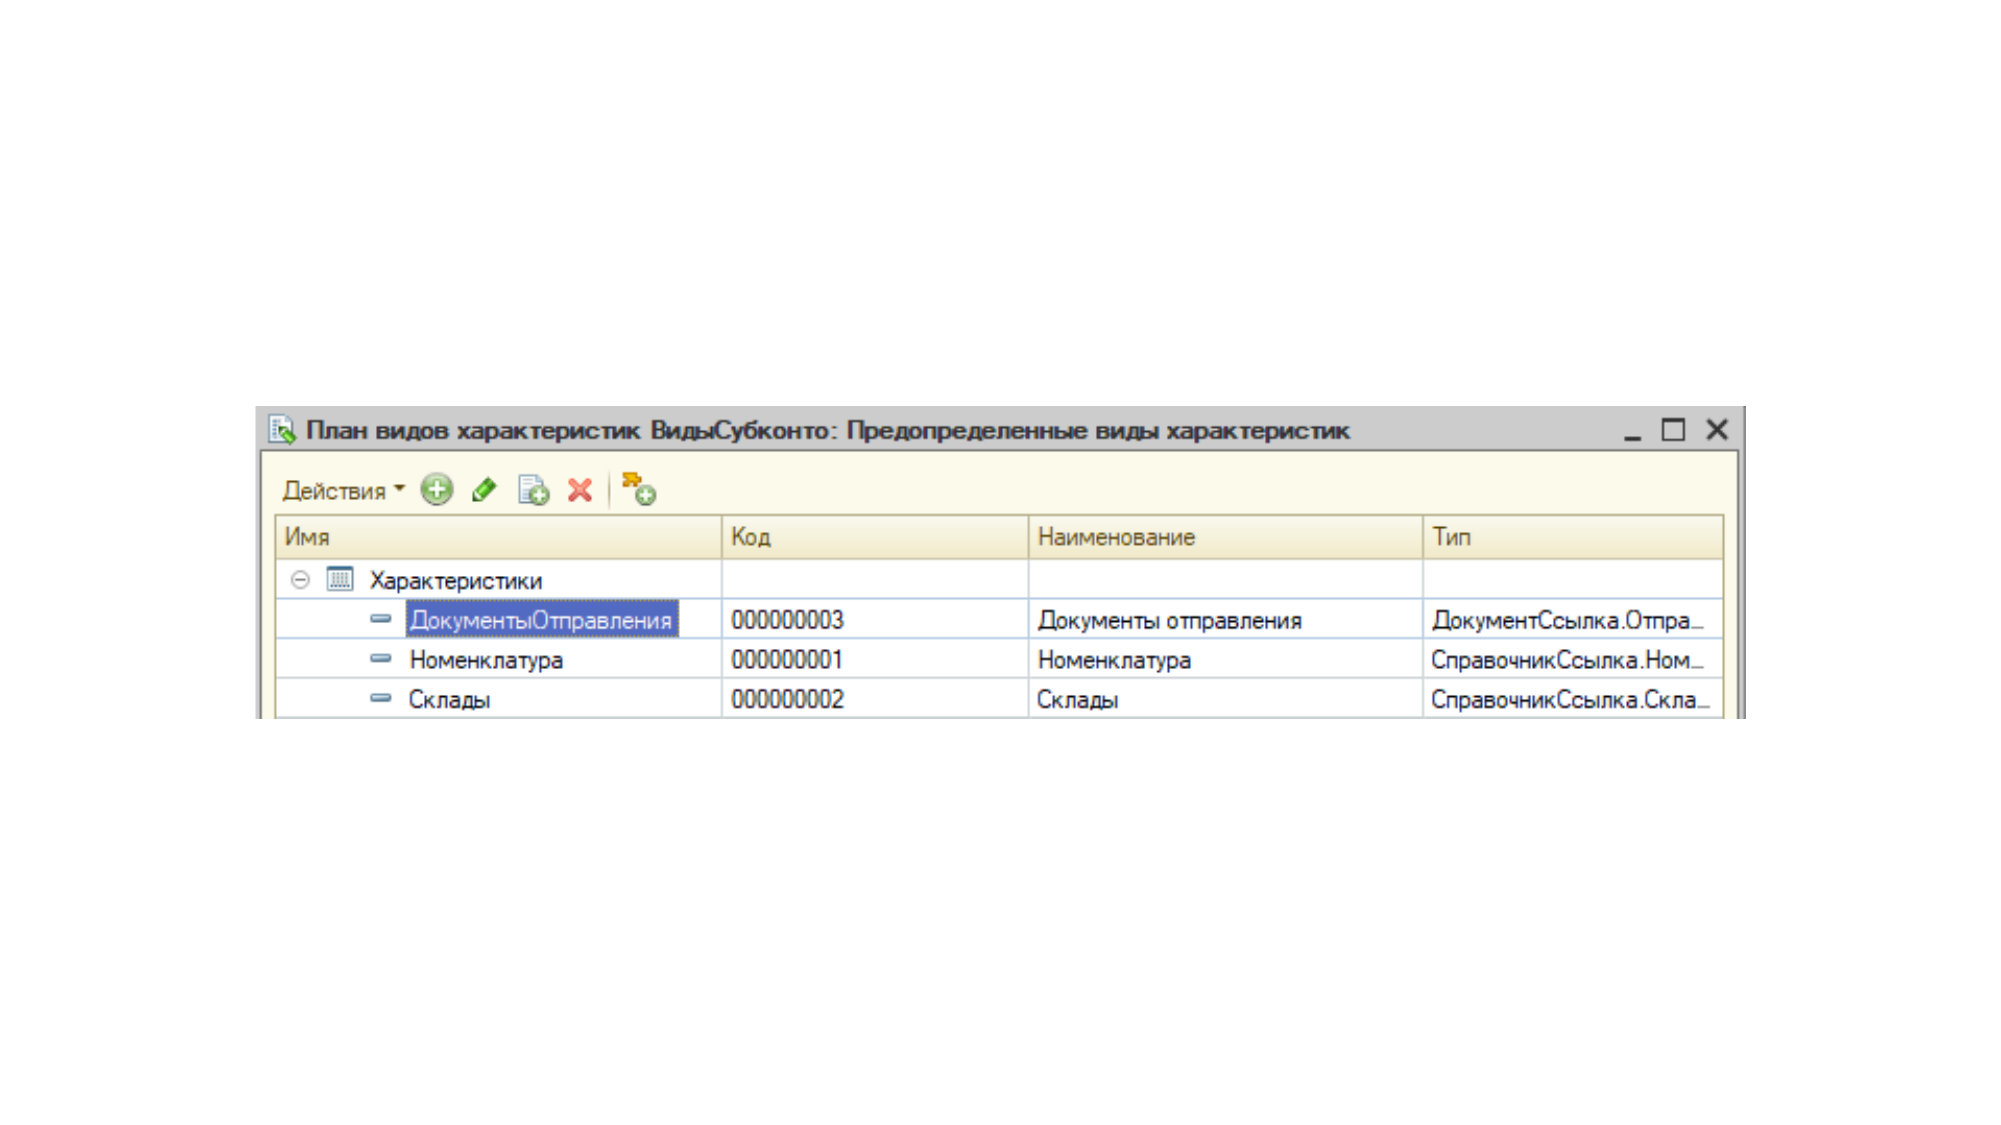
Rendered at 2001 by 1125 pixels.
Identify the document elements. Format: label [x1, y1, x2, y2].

picture [254, 405, 1746, 719]
